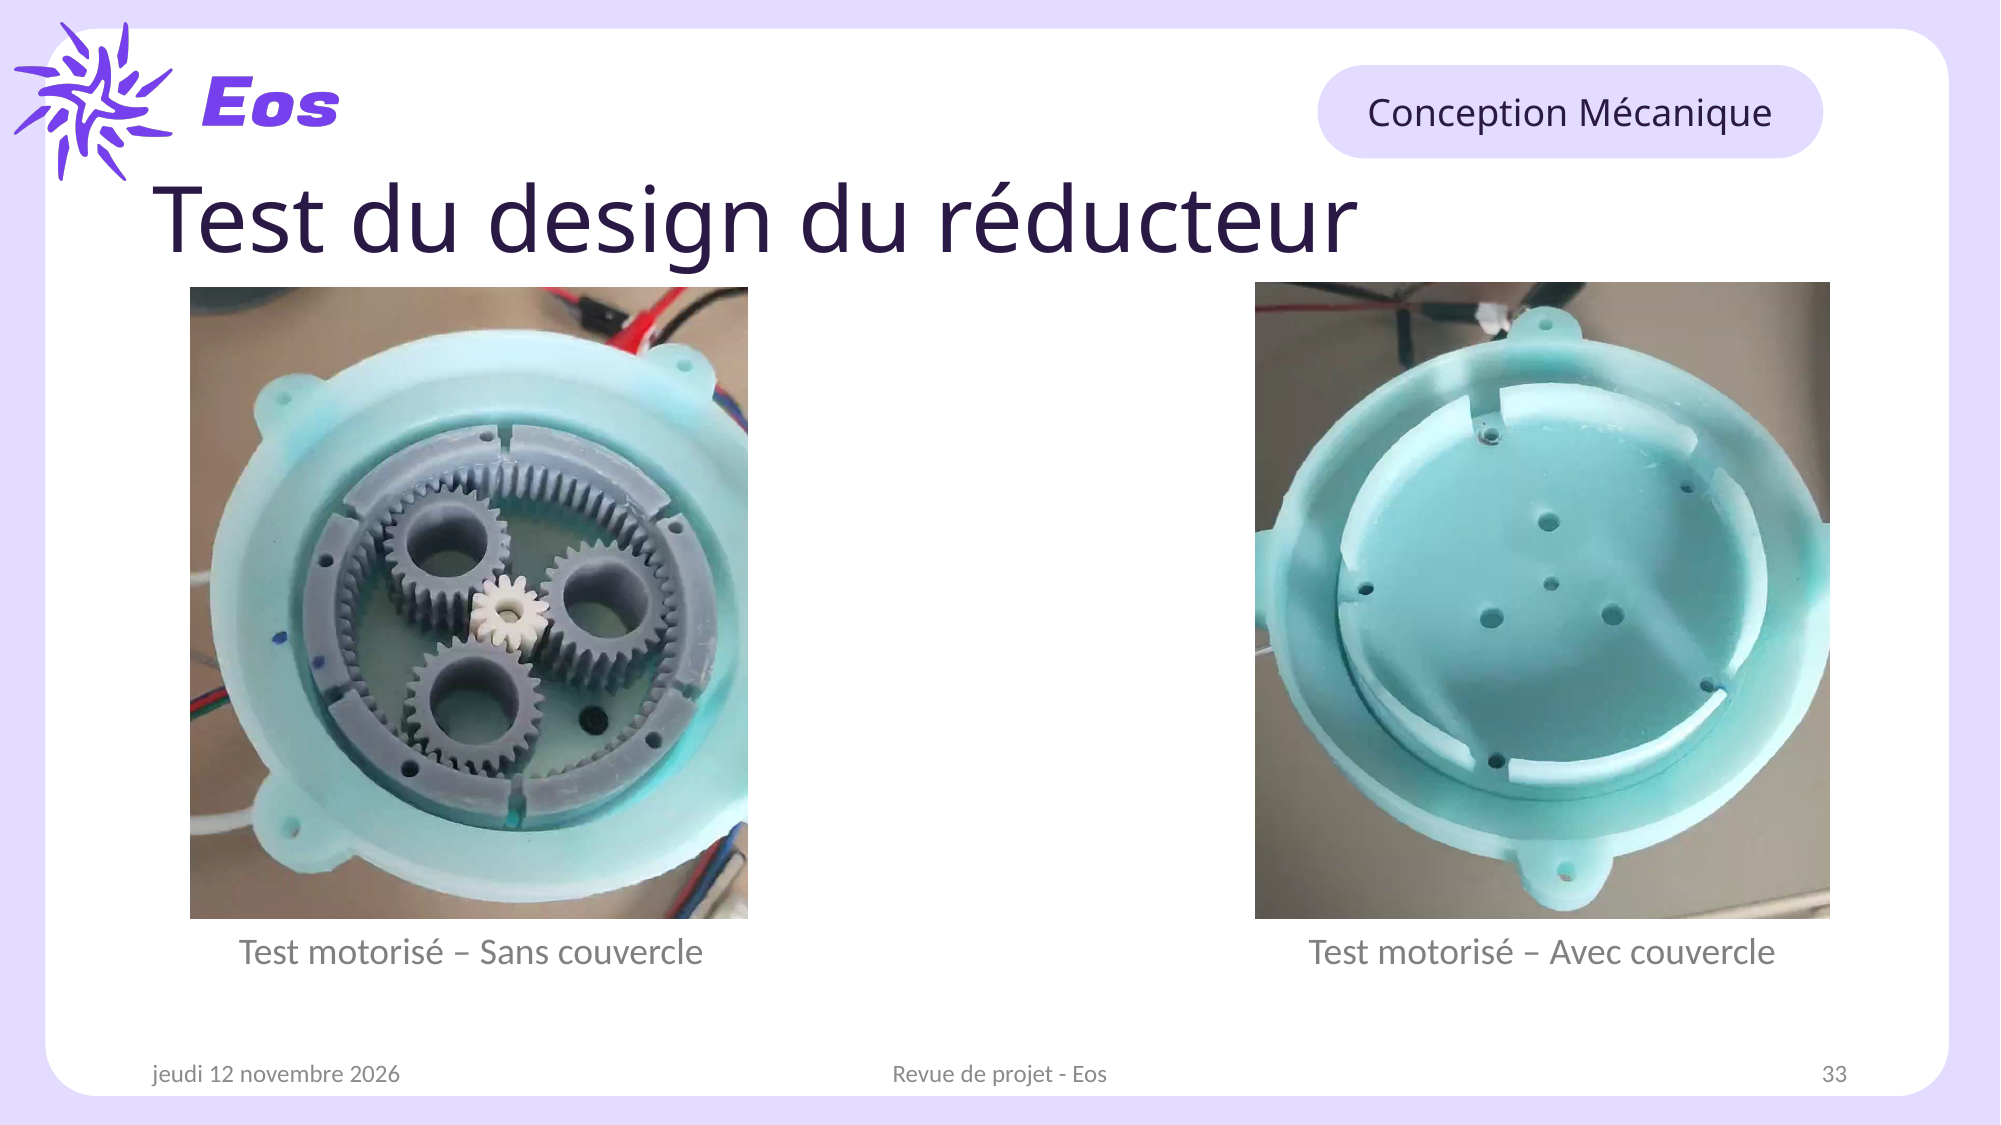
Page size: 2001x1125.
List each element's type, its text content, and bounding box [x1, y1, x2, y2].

picture [14, 22, 339, 181]
title Test du design du réducteur [137, 158, 1863, 288]
footer Revue de projet - Eos [662, 1042, 1338, 1103]
text_box Conception Mécanique [1316, 63, 1825, 160]
text_box Test motorisé – Avec couvercle [1274, 920, 1810, 980]
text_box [1254, 281, 1831, 920]
slide_number samedi 1er mars 2025 [137, 1042, 588, 1103]
text_box Test motorisé – Sans couvercle [217, 920, 726, 979]
slide_number 33 [1412, 1042, 1863, 1103]
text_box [189, 287, 749, 920]
